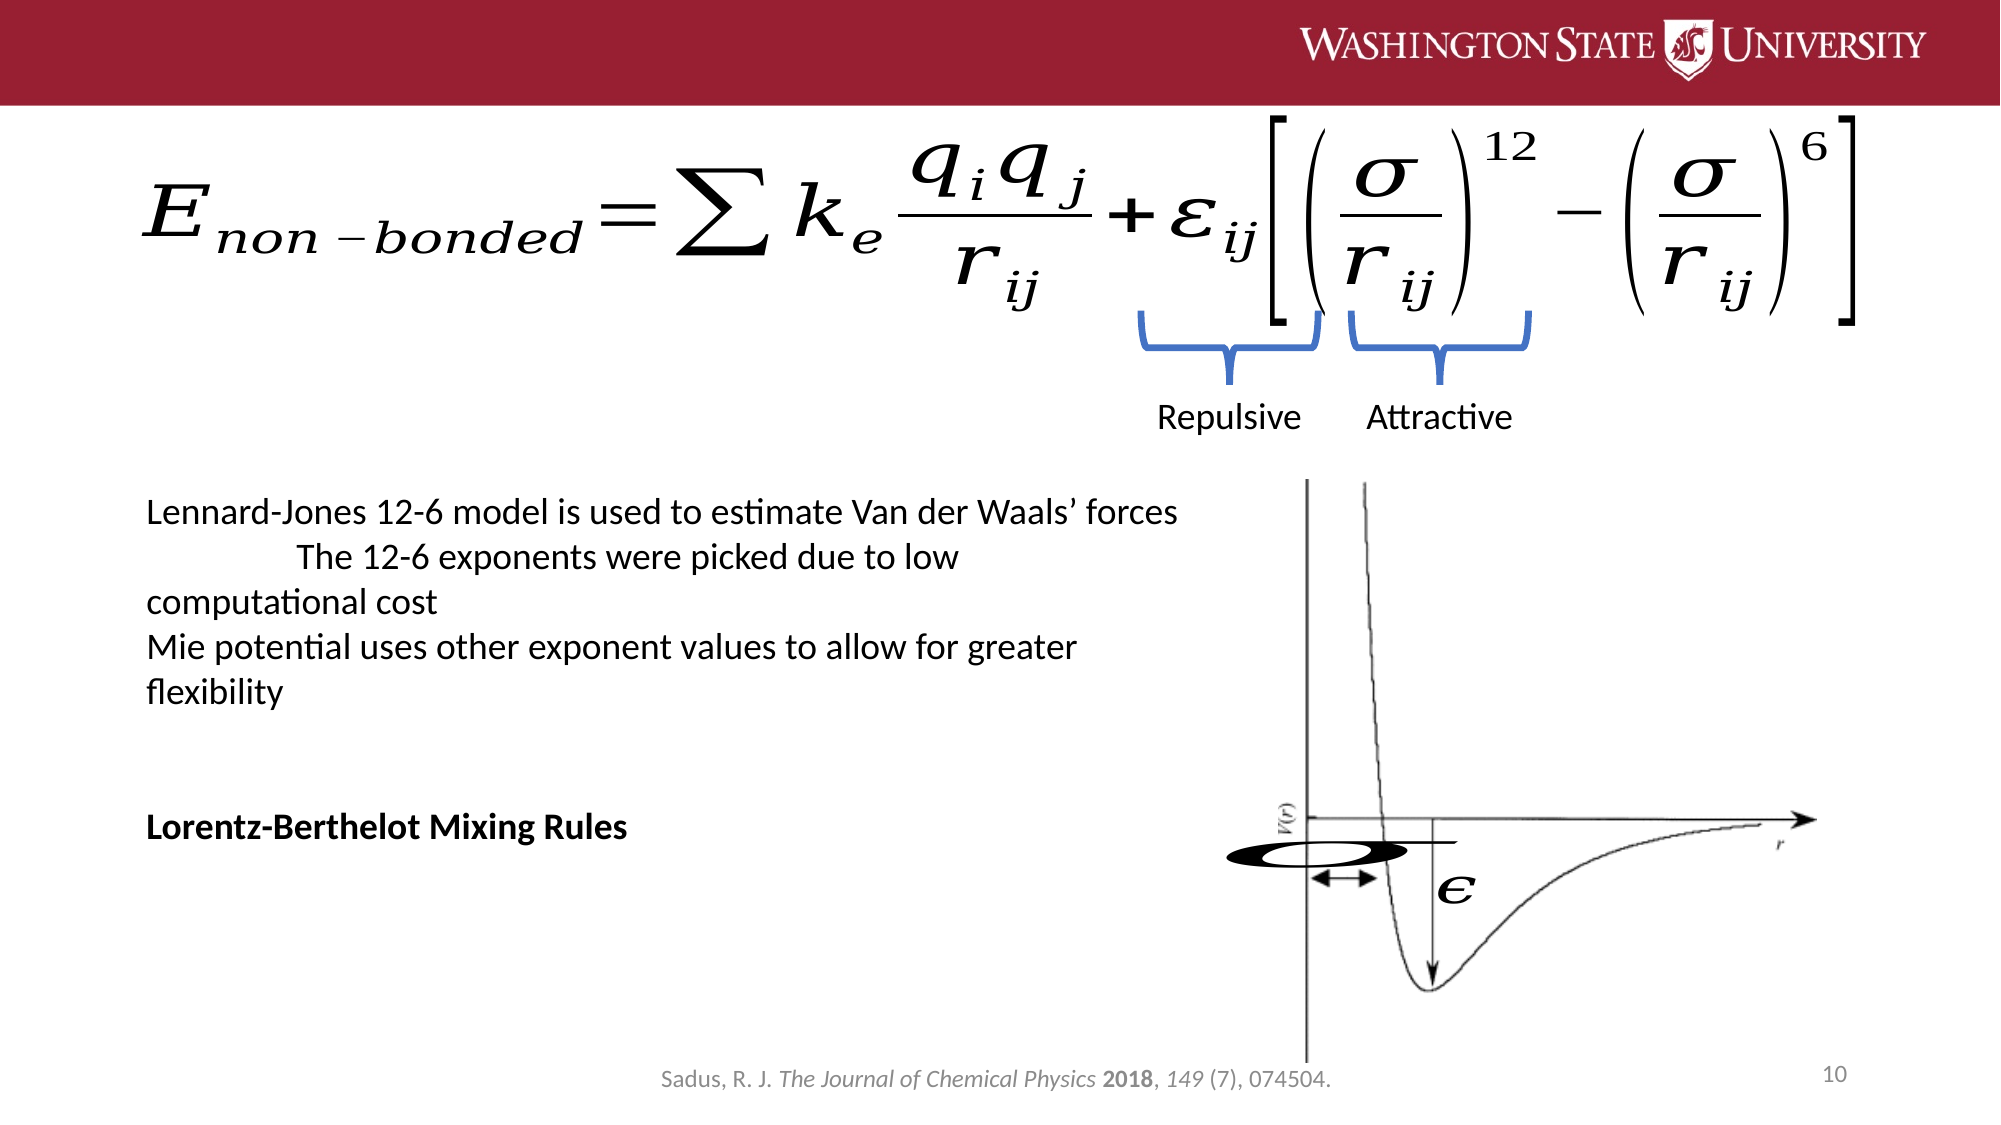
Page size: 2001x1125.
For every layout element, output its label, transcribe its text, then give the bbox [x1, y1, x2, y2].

text_box [1140, 310, 1319, 384]
slide_number 10 [1622, 1042, 1863, 1103]
text_box Attractive [1336, 384, 1544, 445]
picture [0, 0, 2000, 106]
text_box [1350, 310, 1529, 384]
footer Sadus, R. J. The Journal of Chemical Physics 2018, 149 (7), 074504. [377, 1062, 1622, 1123]
text_box Repulsive [1126, 384, 1333, 445]
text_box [1211, 479, 1817, 1063]
